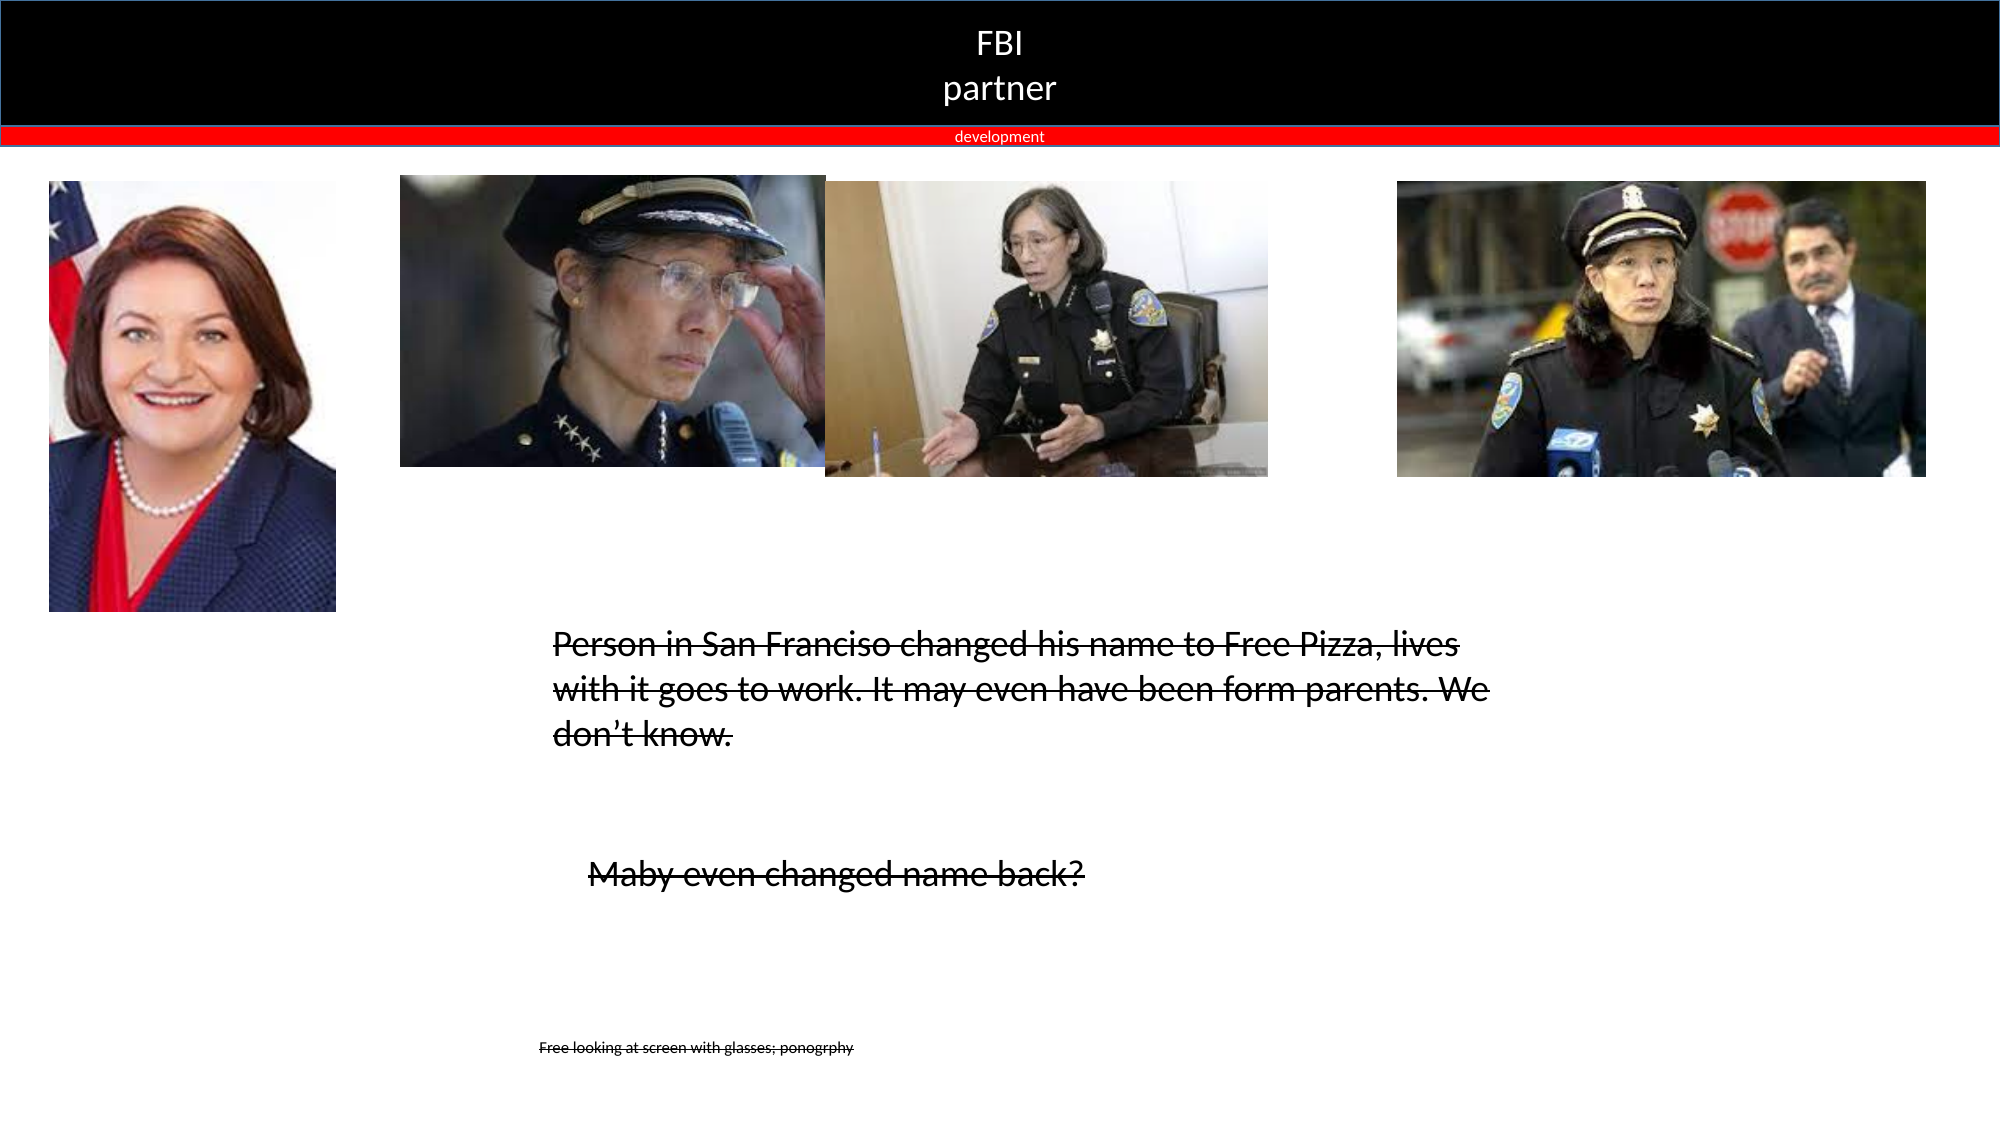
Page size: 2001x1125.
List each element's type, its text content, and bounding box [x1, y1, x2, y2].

picture [49, 181, 336, 612]
text_box Maby even changed name back? [573, 841, 1101, 902]
text_box development [0, 125, 2000, 147]
text_box Person in San Franciso changed his name to Free Pizza, lives with it goes to work. It may even have been form parents. We don’t know. [538, 611, 1524, 761]
text_box FBI partner [0, 0, 2000, 125]
picture [1397, 181, 1926, 477]
text_box Free looking at screen with glasses; ponogrphy [524, 1029, 869, 1065]
picture [400, 175, 1268, 477]
